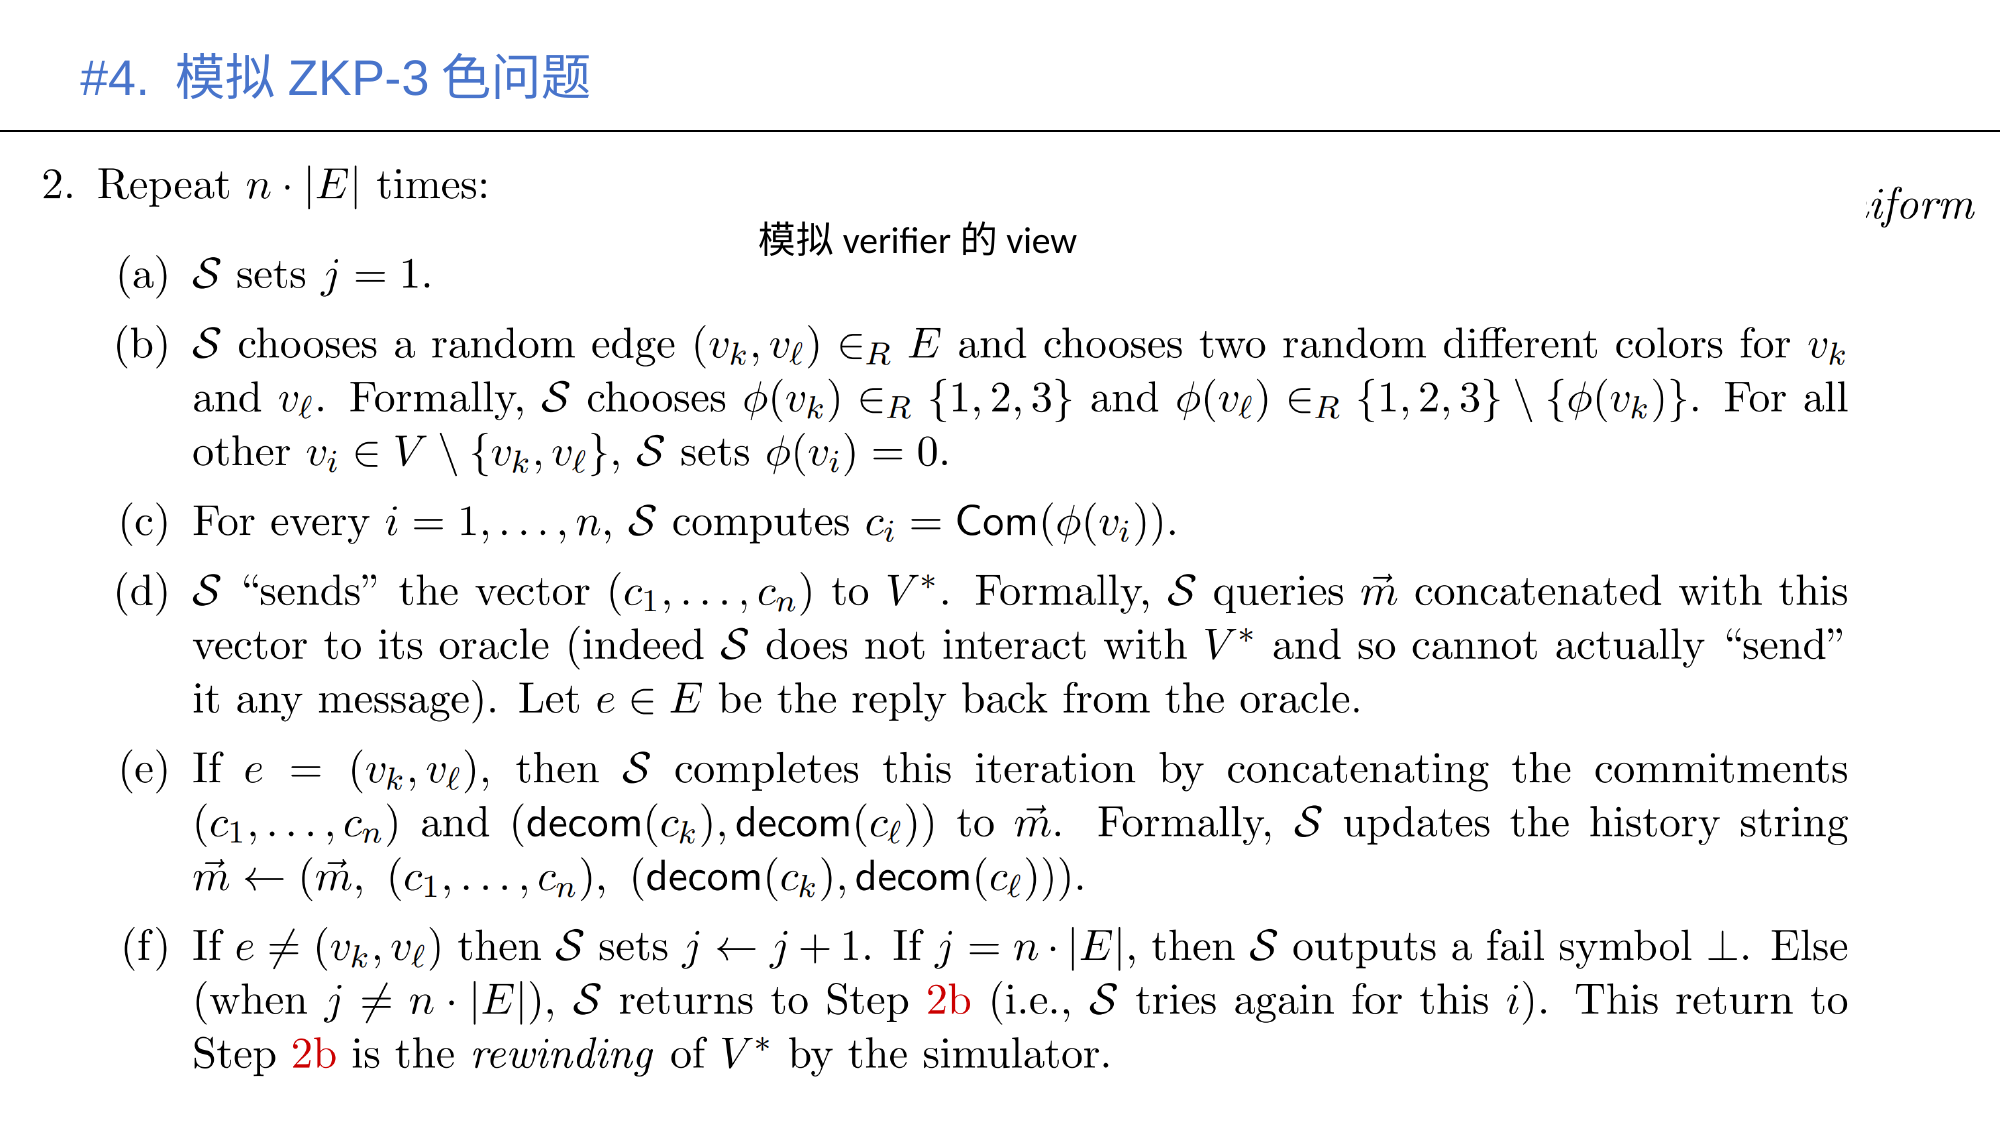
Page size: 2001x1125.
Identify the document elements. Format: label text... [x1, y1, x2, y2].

picture [32, 157, 2000, 1088]
text_box #4. 模拟ZKP-3色问题 [65, 37, 1044, 113]
